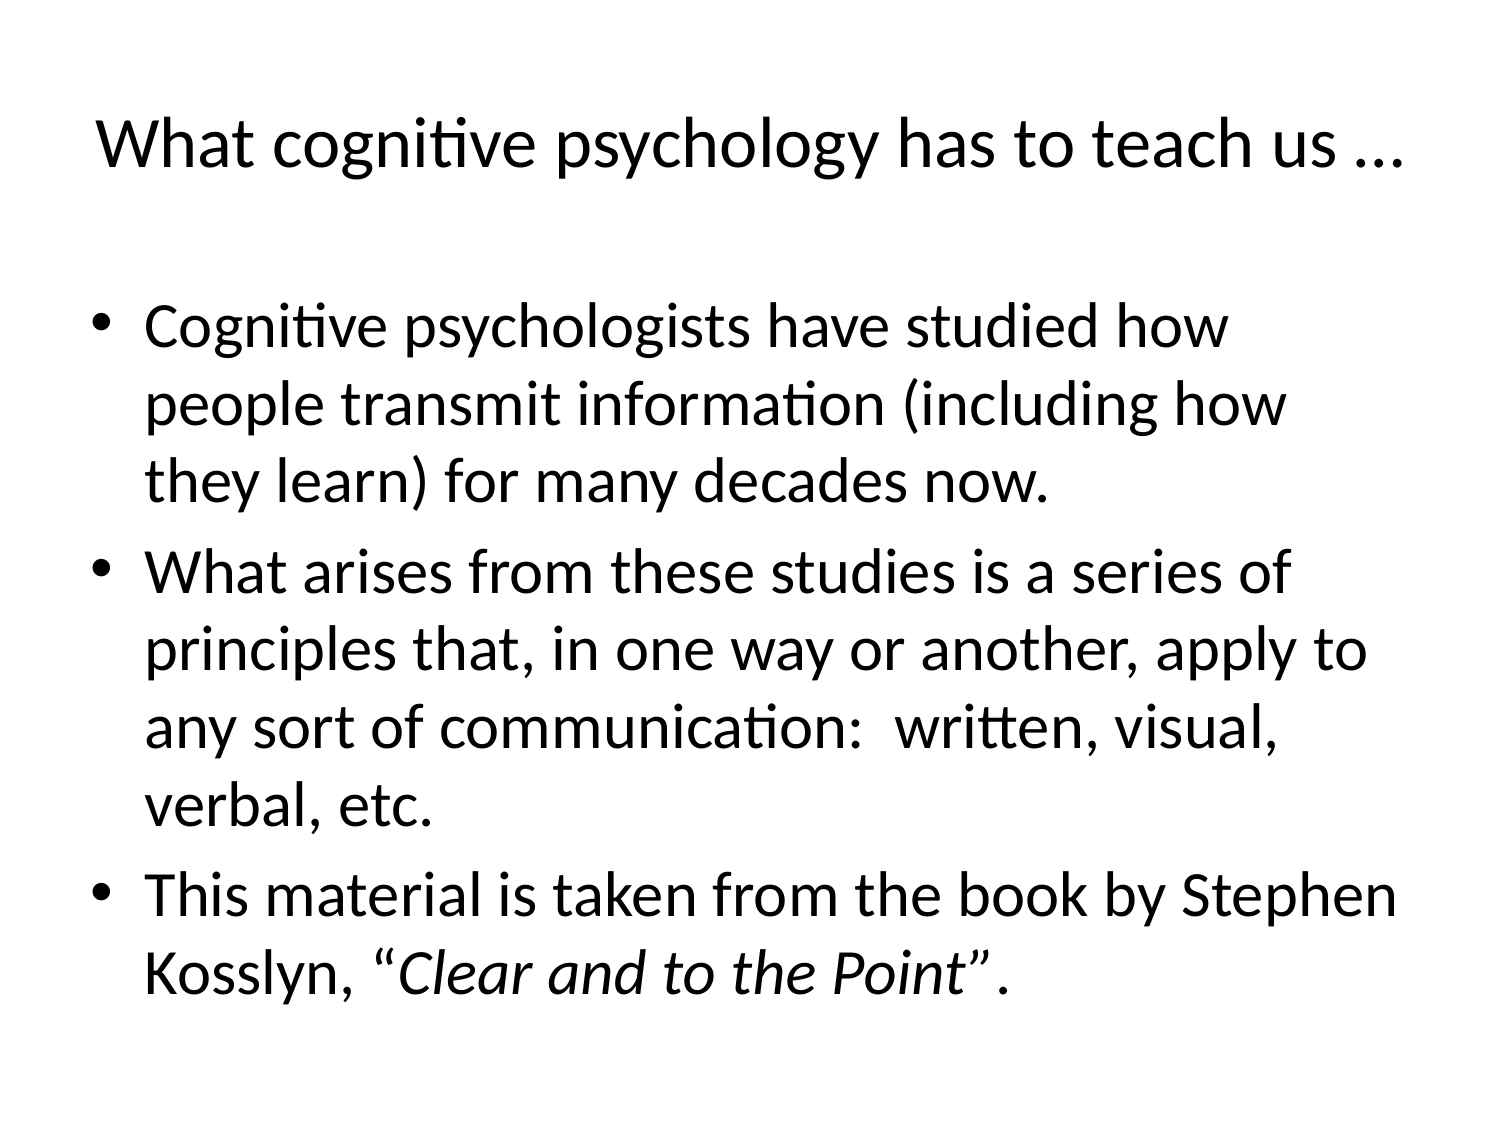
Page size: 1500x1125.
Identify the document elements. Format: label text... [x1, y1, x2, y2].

list Cognitive psychologists have studied how people transmit information (including how they learn) for many decades now. What arises from these studies is a series of principles that, in one way or another, apply to any sort of communication: written, visual, verbal, etc. This material is taken from the book by Stephen Kosslyn, “Clear and to the Point”. [75, 275, 1425, 1018]
title What cognitive psychology has to teach us … [75, 45, 1425, 233]
